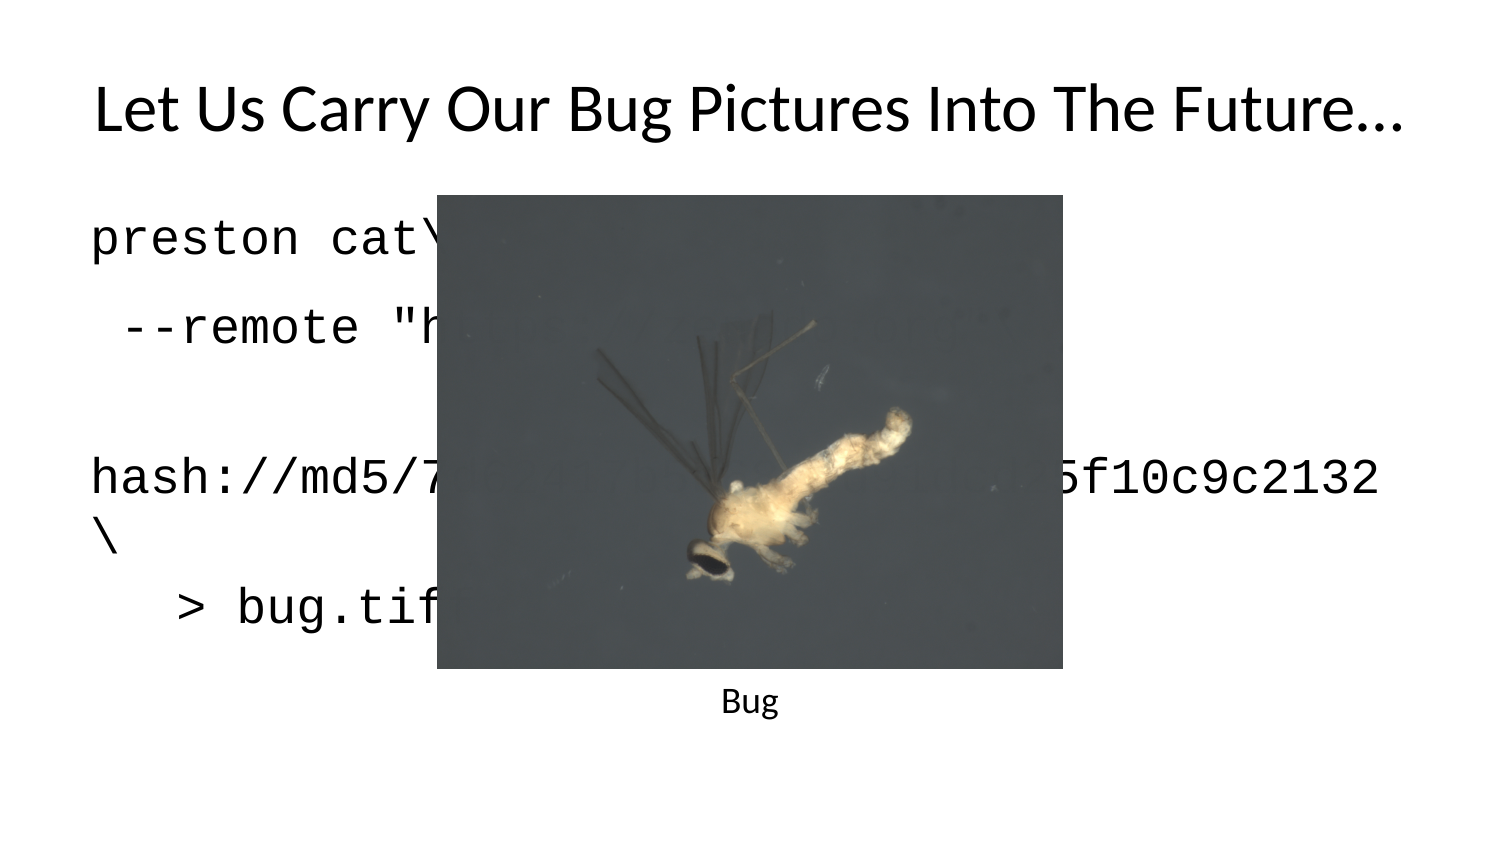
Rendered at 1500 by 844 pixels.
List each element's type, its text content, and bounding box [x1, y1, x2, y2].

picture [437, 195, 1063, 669]
list preston cat\ --remote "https://zenodo.org"\ hash://md5/7d62417b5b689ed91dcd25f10c9c2132\ > bug.tiff [75, 196, 435, 668]
list preston cat\ --remote "https://zenodo.org"\ hash://md5/7d62417b5b689ed91dcd25f10c9c2132\ > bug.tiff [1063, 196, 1425, 668]
title Let Us Carry Our Bug Pictures Into The Future… [75, 33, 1425, 175]
text_box Bug [74, 668, 1425, 753]
